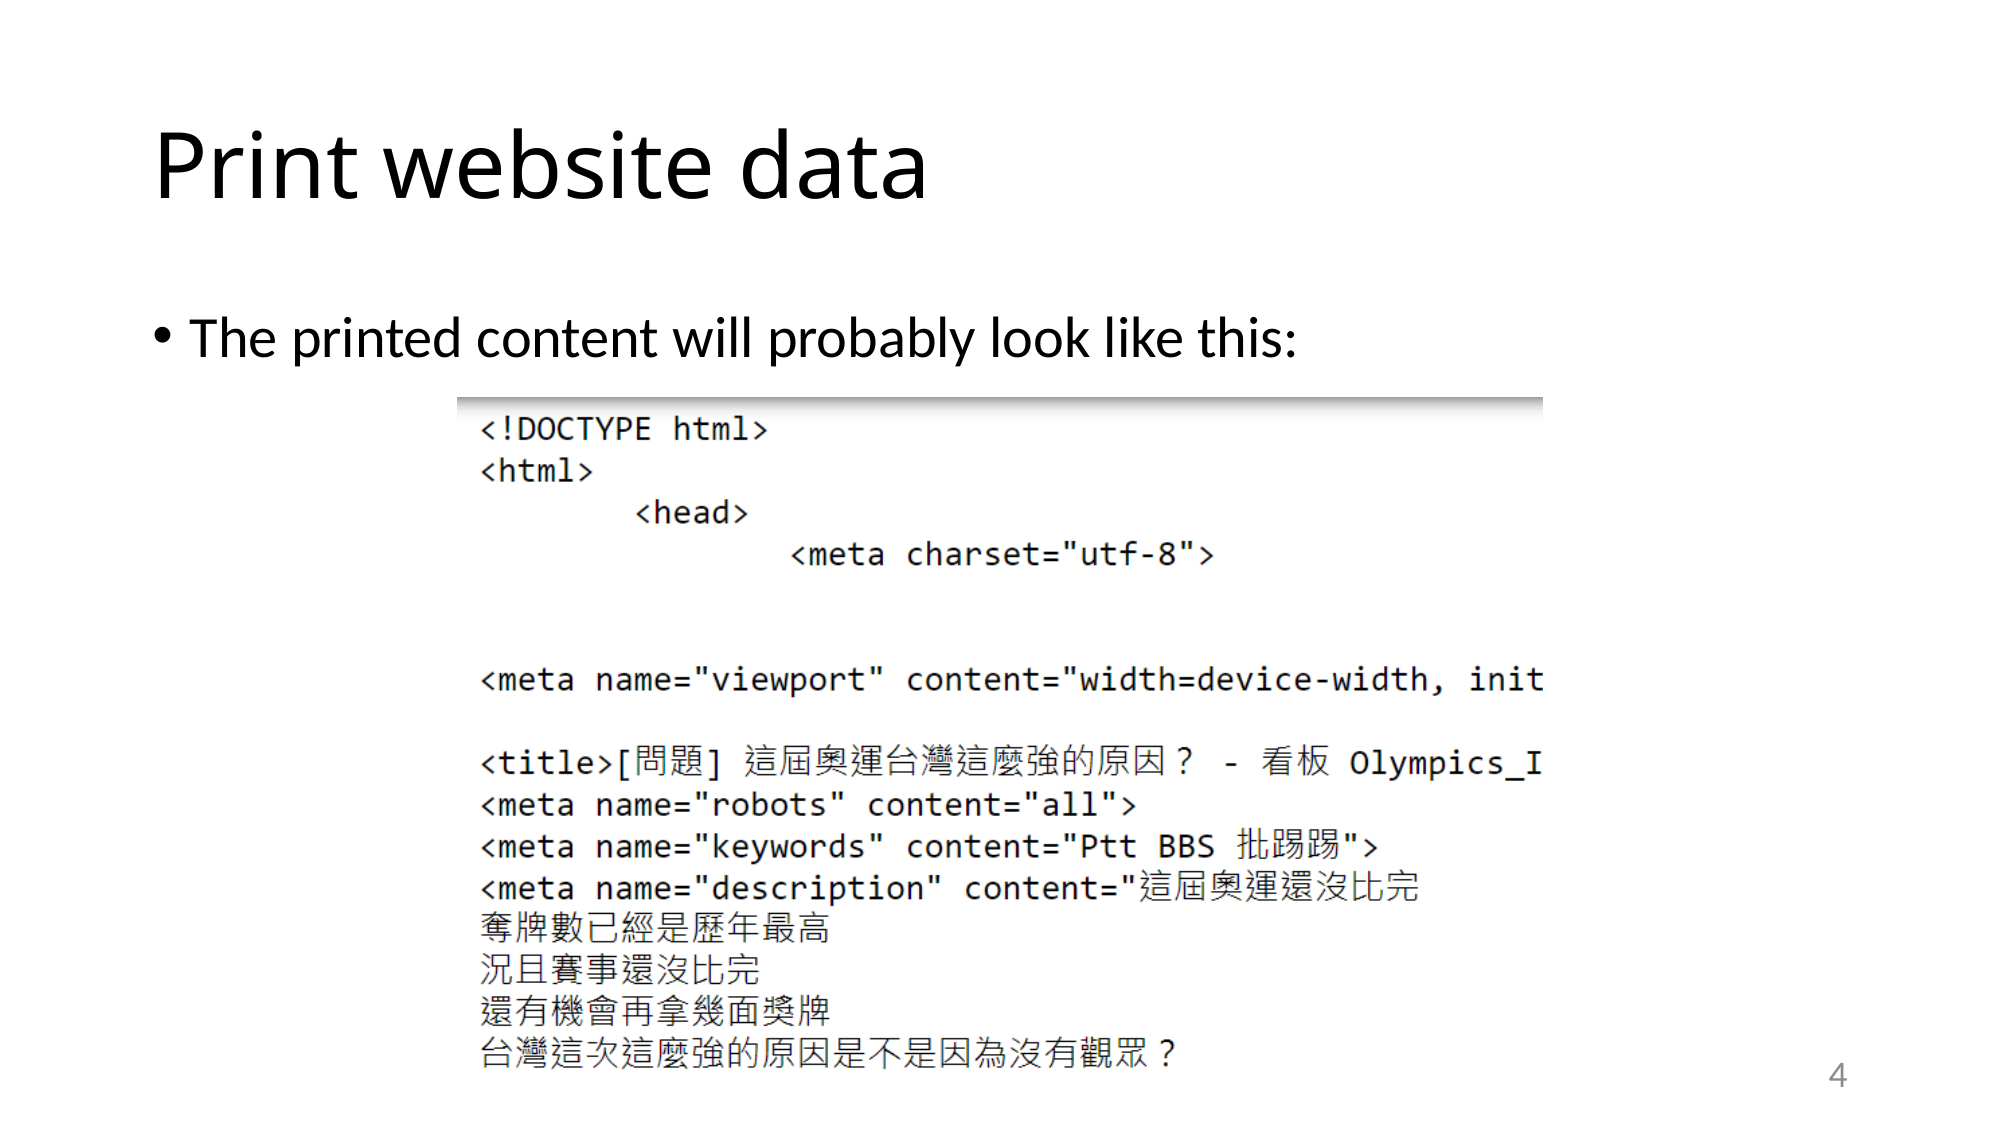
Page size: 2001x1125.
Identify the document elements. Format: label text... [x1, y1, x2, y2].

list The printed content will probably look like this: [137, 299, 1863, 1014]
picture [456, 397, 1543, 1084]
title Print website data [137, 59, 1863, 278]
slide_number 4 [1412, 1042, 1863, 1103]
